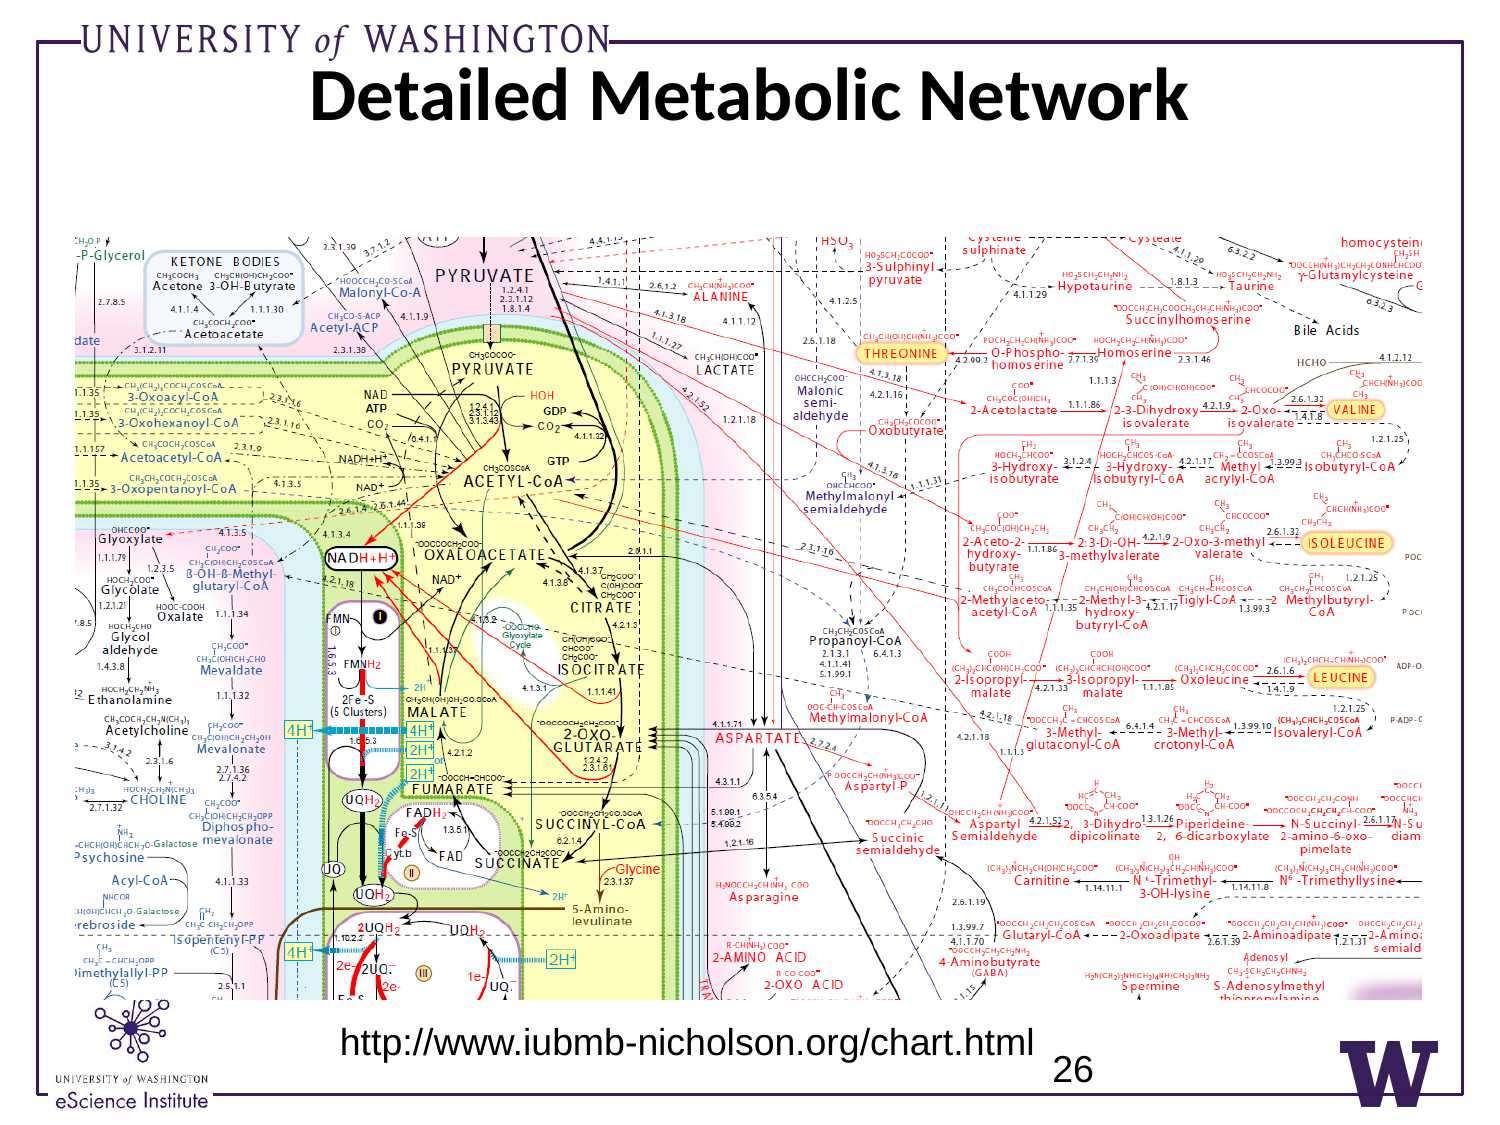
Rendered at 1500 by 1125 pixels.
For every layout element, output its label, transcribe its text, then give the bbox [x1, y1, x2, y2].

text_box http://www.iubmb-nicholson.org/chart.html [324, 1010, 1058, 1071]
slide_number 26 [1037, 1037, 1325, 1098]
picture [48, 237, 1422, 1113]
picture [1340, 1041, 1438, 1093]
picture [81, 24, 609, 37]
title Detailed Metabolic Network [75, 37, 1425, 175]
picture [1340, 1096, 1438, 1107]
